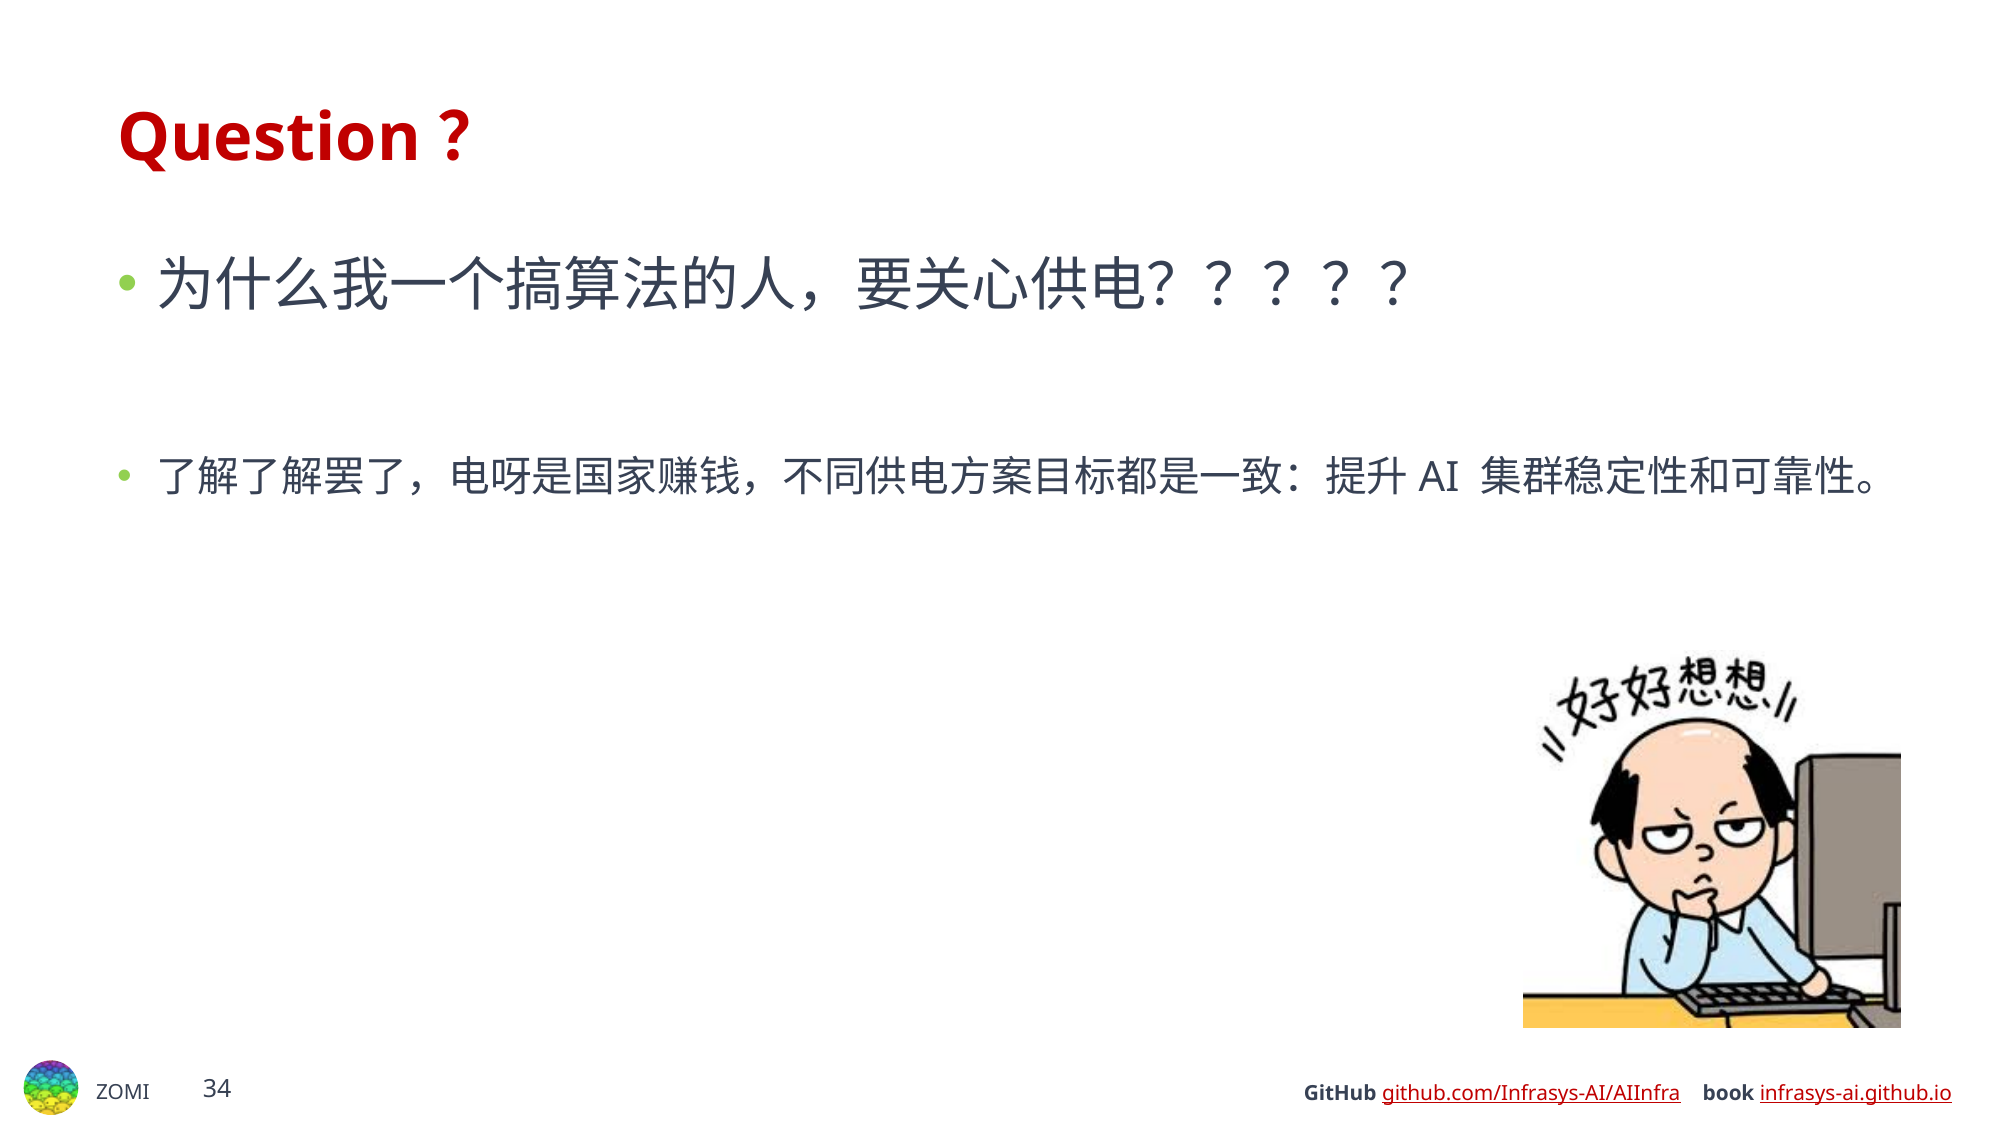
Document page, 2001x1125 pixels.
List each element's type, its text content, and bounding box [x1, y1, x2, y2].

title Question？ [102, 85, 1901, 183]
picture [23, 1060, 79, 1115]
list 为什么我一个搞算法的人，要关心供电？？？？？ 了解了解罢了，电呀是国家赚钱，不同供电方案目标都是一致：提升AI 集群稳定性和可靠性。 [102, 204, 1901, 1043]
